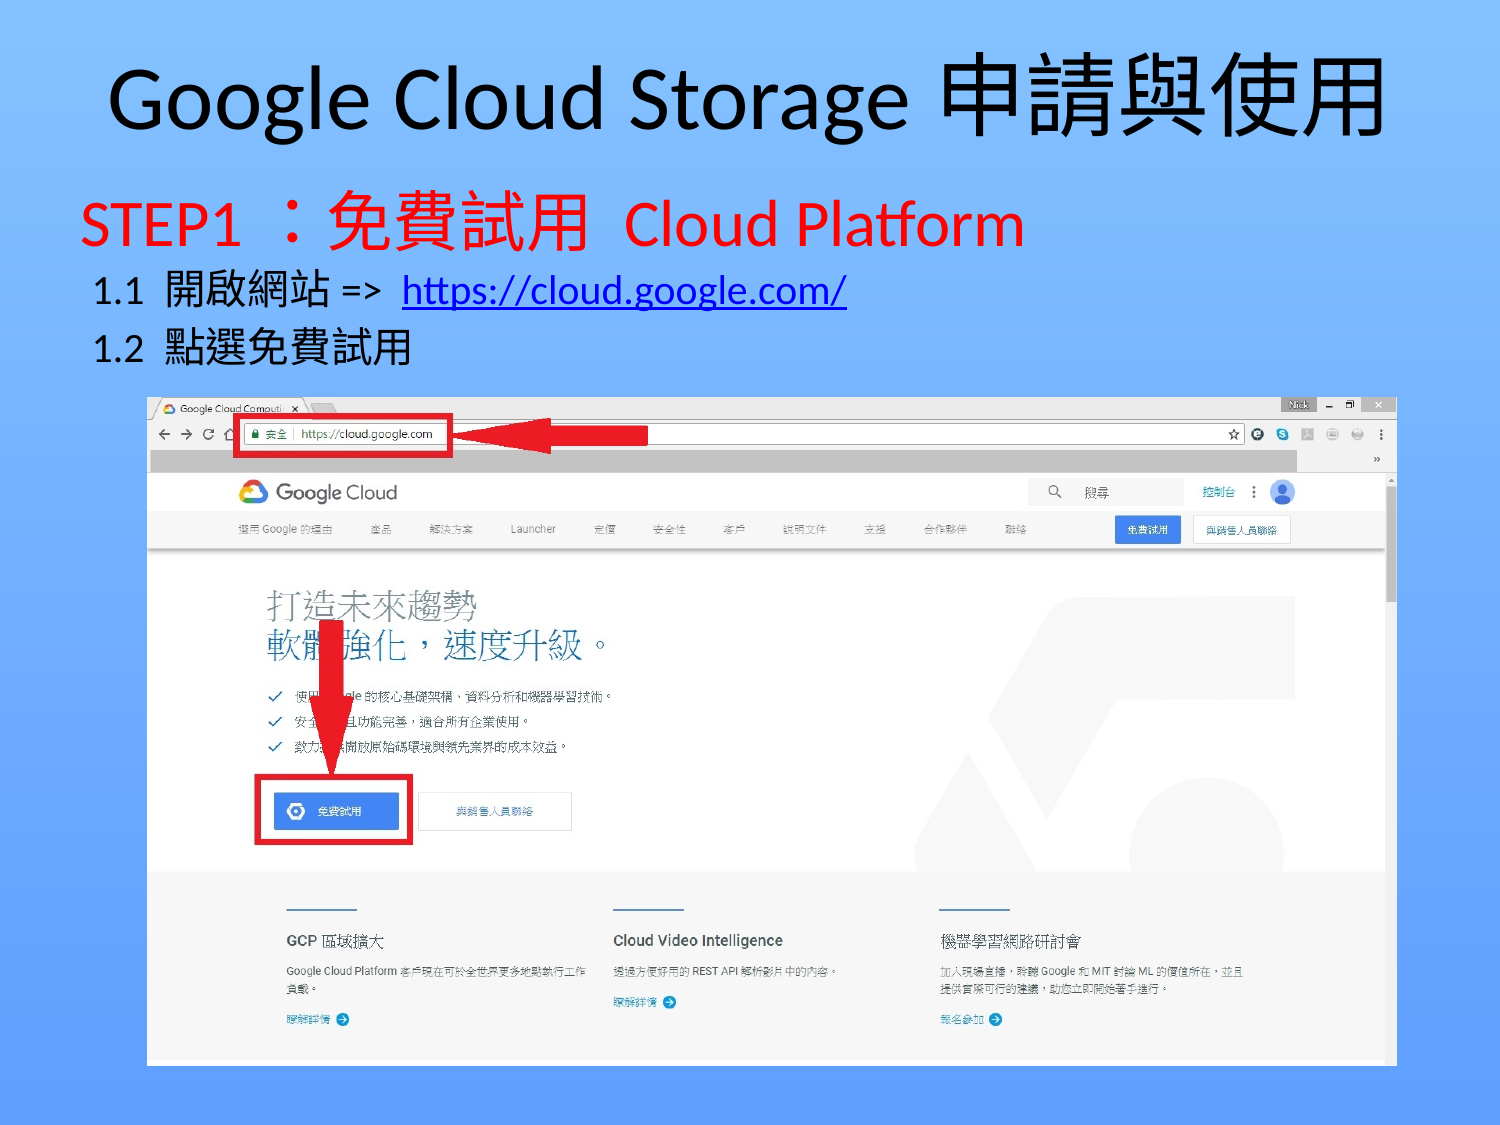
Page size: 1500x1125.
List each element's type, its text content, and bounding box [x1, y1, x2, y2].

title Google Cloud Storage申請與使用 [89, 2, 1412, 185]
text_box 1.1 開啟網站=> https://cloud.google.com/ 1.2 點選免費試用 [76, 255, 1127, 386]
picture [147, 396, 1397, 1066]
subtitle STEP1：免費試用 Cloud Platform [64, 172, 1115, 279]
